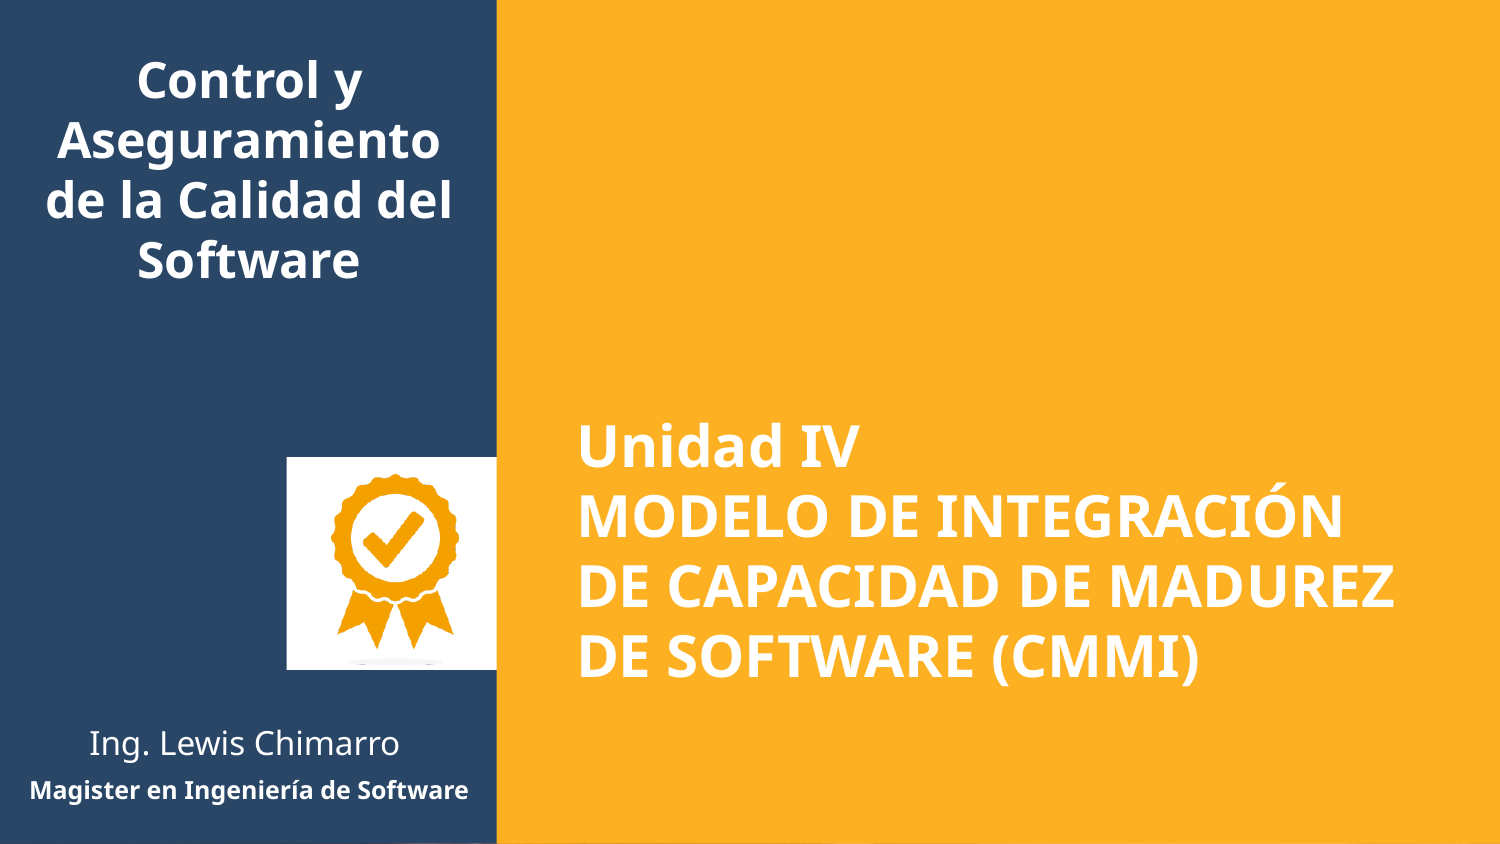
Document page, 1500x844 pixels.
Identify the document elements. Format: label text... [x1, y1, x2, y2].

text_box Control y Aseguramiento de la Calidad del Software [10, 18, 489, 320]
text_box Ing. Lewis Chimarro Magister en Ingeniería de Software [1, 707, 498, 844]
picture [331, 474, 459, 665]
title Unidad IV MODELO DE INTEGRACIÓN DE CAPACIDAD DE MADUREZ DE SOFTWARE (CMMI) [561, 453, 1452, 645]
text_box [494, 0, 1500, 844]
